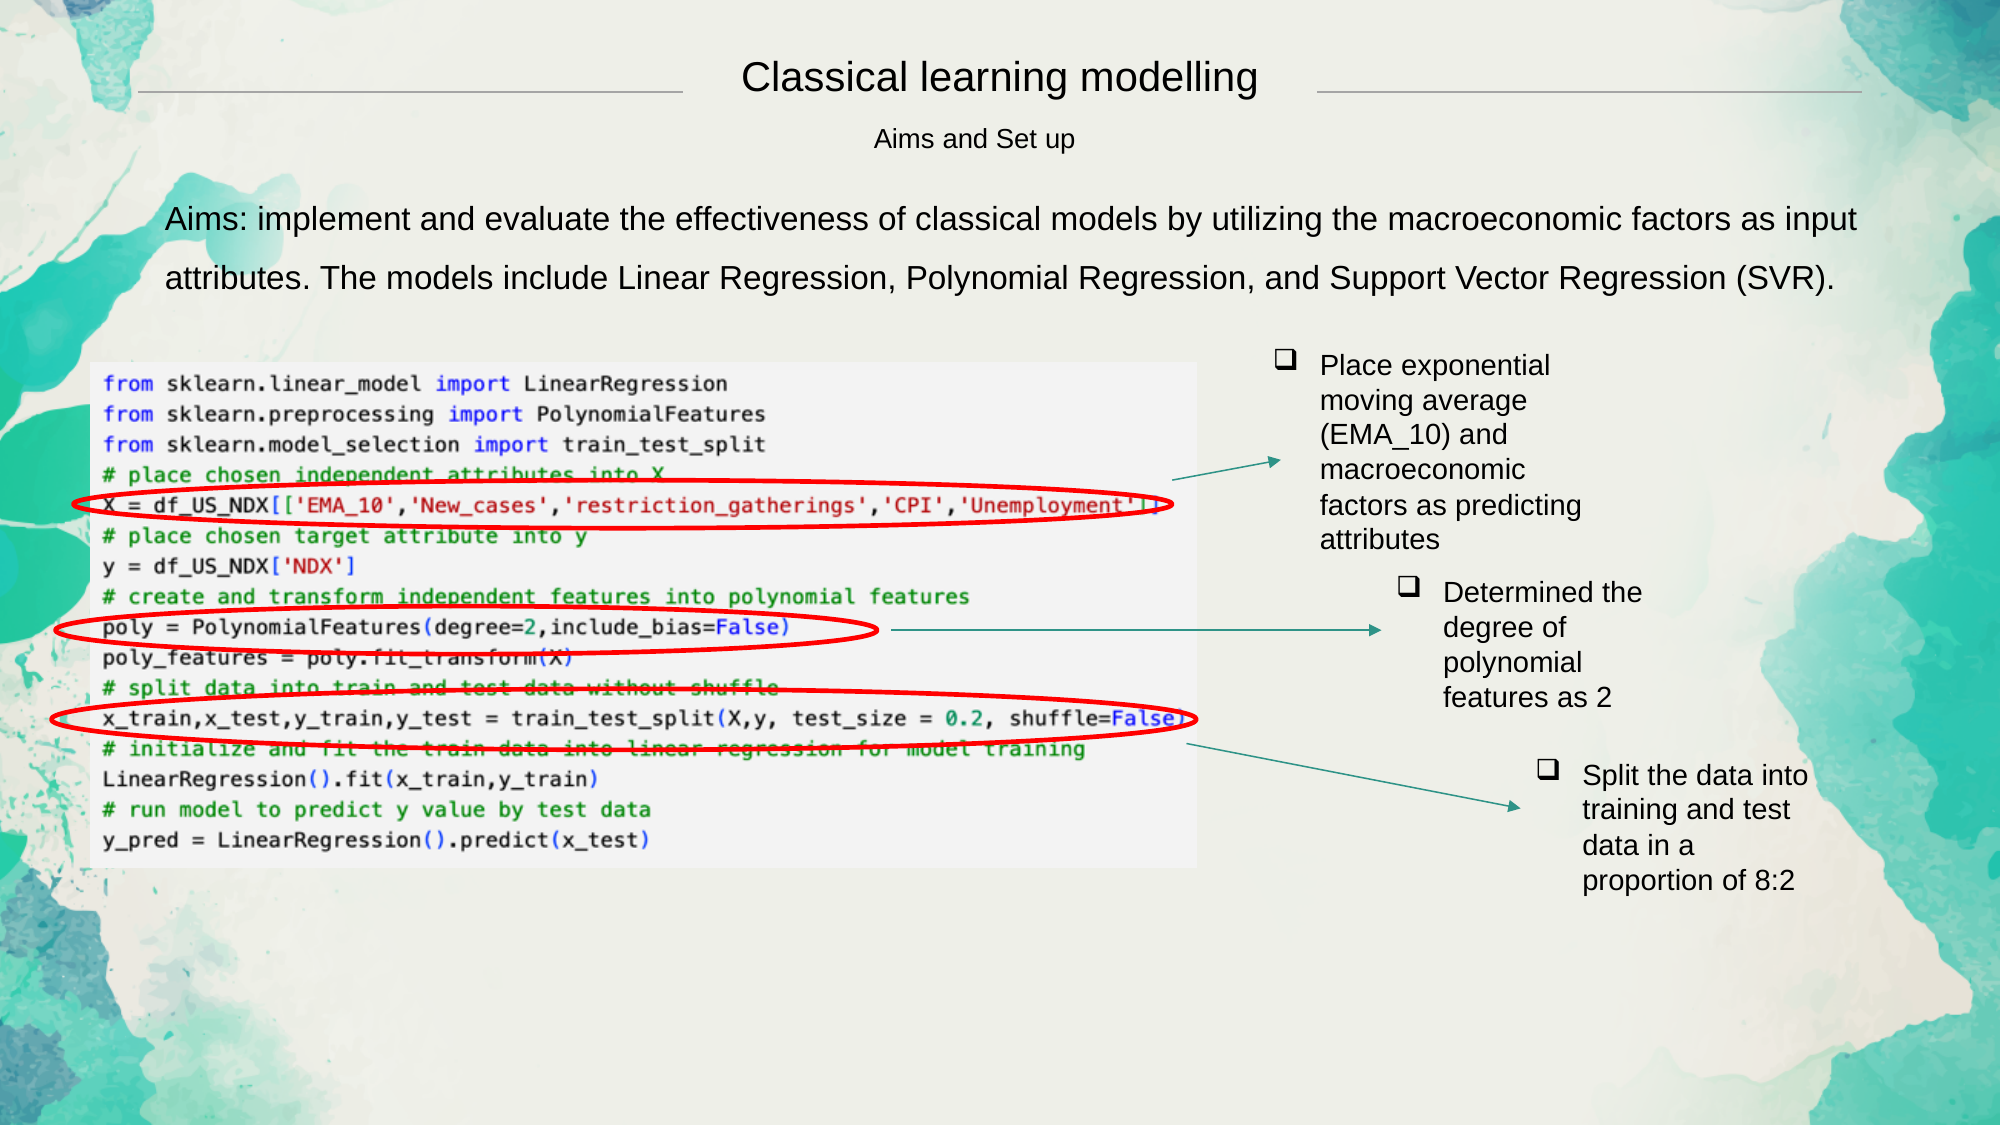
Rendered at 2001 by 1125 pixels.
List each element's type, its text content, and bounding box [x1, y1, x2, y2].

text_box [1171, 459, 1282, 481]
text_box [53, 619, 84, 642]
text_box [71, 497, 84, 512]
text_box [49, 707, 84, 732]
text_box Determined the degree of polynomial features as 2 [1381, 565, 1708, 721]
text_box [1186, 743, 1521, 809]
text_box Aims: implement and evaluate the effectiveness of classical models by utilizing the macroeconomic factors as input attributes. The models include Linear Regression, Polynomial Regression, and Support Vector Regression (SVR). [0, 169, 1882, 304]
text_box Aims and Set up [729, 120, 1220, 155]
text_box Classical learning modelling [692, 49, 1308, 91]
text_box Split the data into training and test data in a proportion of 8:2 [1520, 748, 1847, 939]
text_box Place exponential moving average (EMA_10) and macroeconomic factors as predicting attributes [1258, 338, 1607, 563]
picture [0, 0, 2000, 1125]
